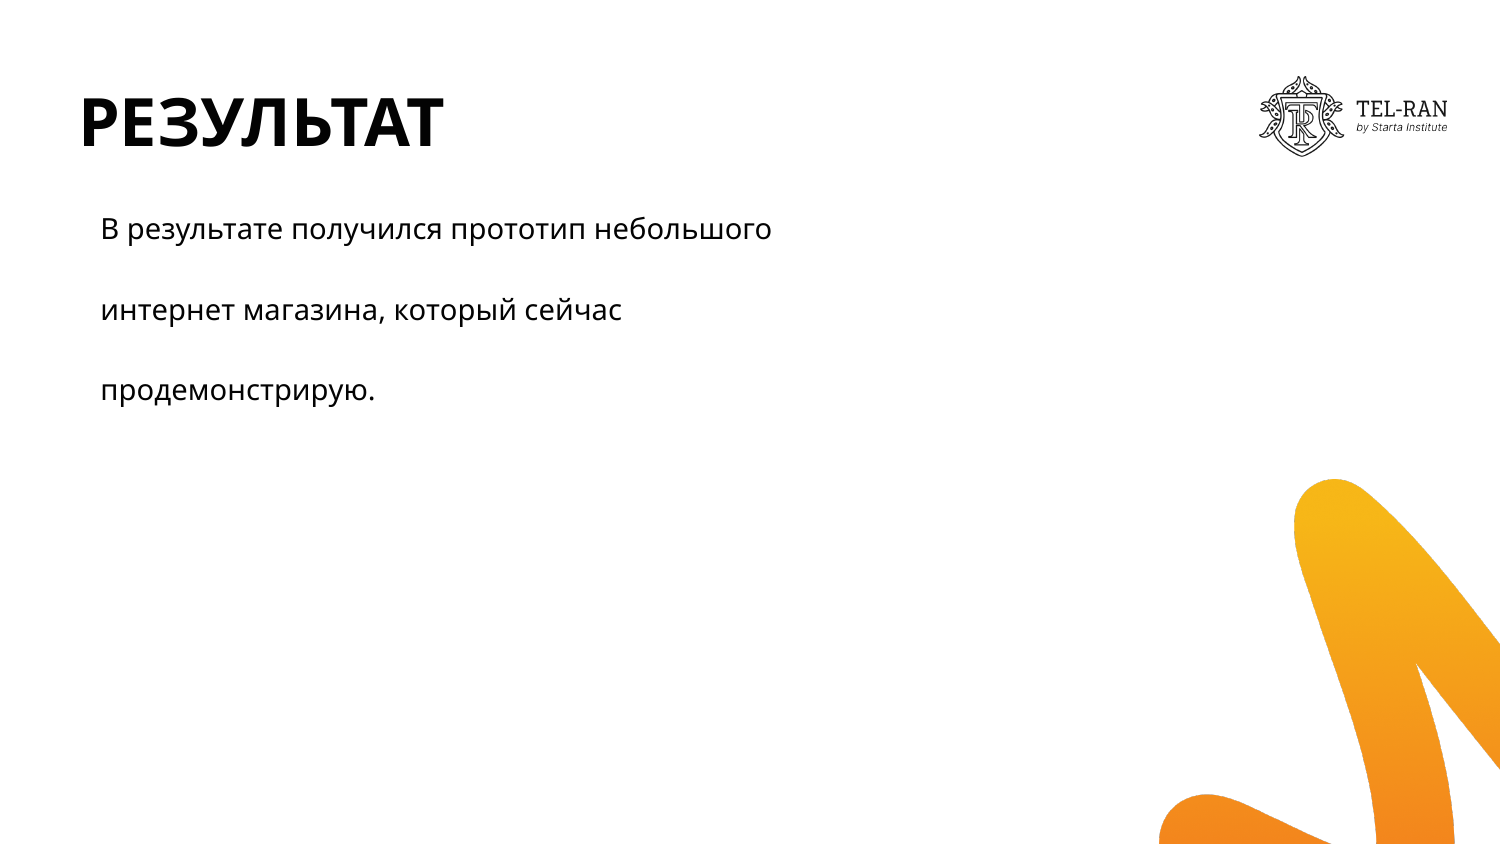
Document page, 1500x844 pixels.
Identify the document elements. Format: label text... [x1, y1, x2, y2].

picture [1259, 76, 1447, 157]
picture [1062, 479, 1500, 844]
text_box В результате получился прототип небольшого интернет магазина, который сейчас продемонстрирую. [77, 205, 908, 737]
text_box РЕЗУЛЬТАТ [78, 79, 1069, 169]
